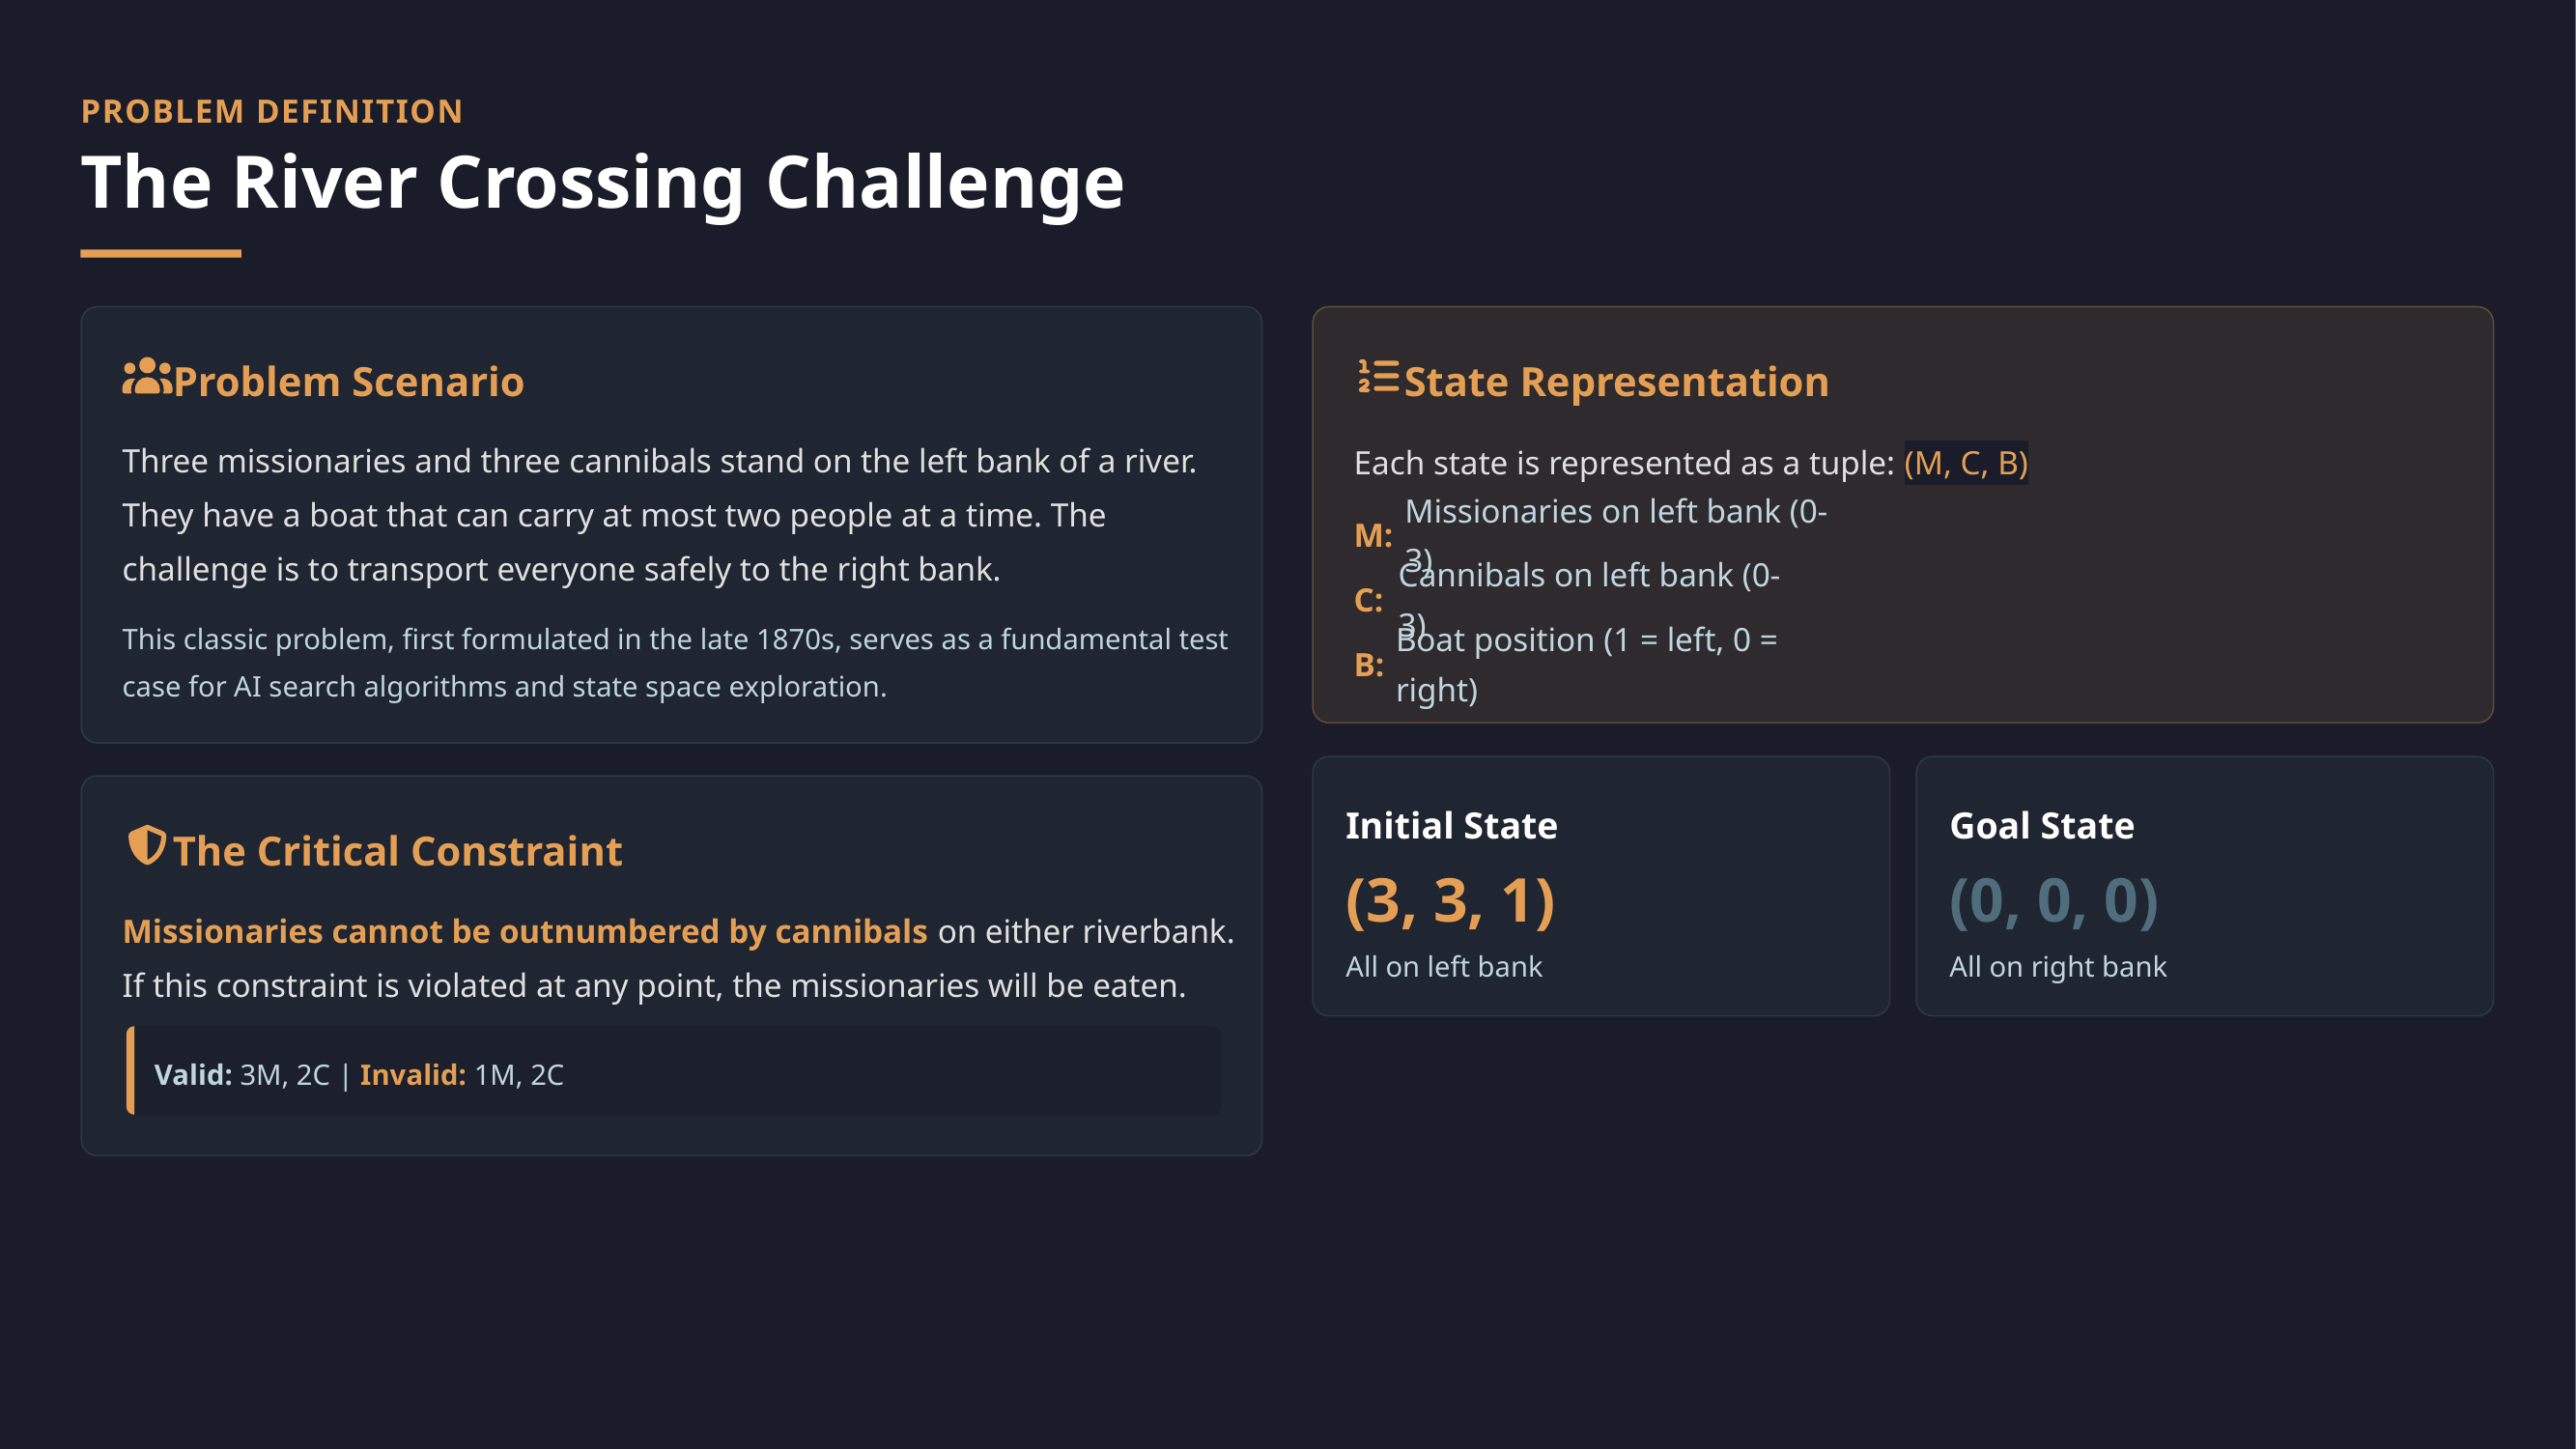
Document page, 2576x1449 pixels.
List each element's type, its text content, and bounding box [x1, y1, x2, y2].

text_box C: [1353, 569, 1398, 618]
text_box [80, 249, 241, 258]
text_box [126, 1026, 135, 1115]
text_box (3, 3, 1) [1345, 862, 1887, 935]
text_box [1358, 359, 1371, 374]
text_box Missionaries on left bank (0-3) [1404, 504, 1846, 554]
text_box [124, 362, 136, 375]
text_box B: [1353, 633, 1396, 682]
text_box [134, 377, 160, 394]
text_box All on left bank [1345, 942, 1872, 983]
text_box [1373, 360, 1400, 366]
text_box [1373, 373, 1400, 379]
text_box Three missionaries and three cannibals stand on the left bank of a river. They have a boat that can carry at most two people at a time. The challenge is to transport everyone safely to the right bank. [122, 428, 1237, 585]
text_box Boat position (1 = left, 0 = right) [1396, 633, 1839, 682]
text_box PROBLEM DEFINITION [80, 80, 2511, 129]
text_box [159, 378, 172, 394]
text_box The Critical Constraint [172, 816, 1241, 873]
text_box [1313, 306, 2494, 724]
text_box This classic problem, first formulated in the late 1870s, serves as a fundamental test case for AI search algorithms and state space exploration. [122, 609, 1235, 702]
text_box The River Crossing Challenge [80, 145, 2532, 226]
text_box M: [1353, 504, 1404, 554]
text_box Valid: 3M, 2C | Invalid: 1M, 2C [154, 1050, 1211, 1091]
text_box All on right bank [1949, 942, 2475, 983]
text_box [81, 306, 1262, 744]
text_box State Representation [1403, 347, 2473, 405]
text_box [1313, 756, 1890, 1016]
text_box [122, 378, 136, 394]
text_box Cannibals on left bank (0-3) [1398, 569, 1803, 618]
text_box Problem Scenario [172, 347, 1241, 405]
text_box Goal State [1949, 789, 2479, 846]
text_box Missionaries cannot be outnumbered by cannibals on either riverbank. If this constraint is violated at any point, the missionaries will be eaten. [122, 896, 1237, 1003]
text_box [159, 362, 171, 375]
text_box [1916, 756, 2494, 1016]
text_box Each state is represented as a tuple: (M, C, B) [1353, 428, 2469, 481]
text_box [1358, 378, 1371, 393]
text_box [1373, 385, 1400, 391]
text_box [128, 824, 167, 866]
text_box [139, 356, 156, 374]
text_box (0, 0, 0) [1949, 862, 2491, 935]
text_box Initial State [1345, 789, 1876, 846]
text_box [81, 776, 1262, 1156]
text_box [135, 1026, 1222, 1115]
